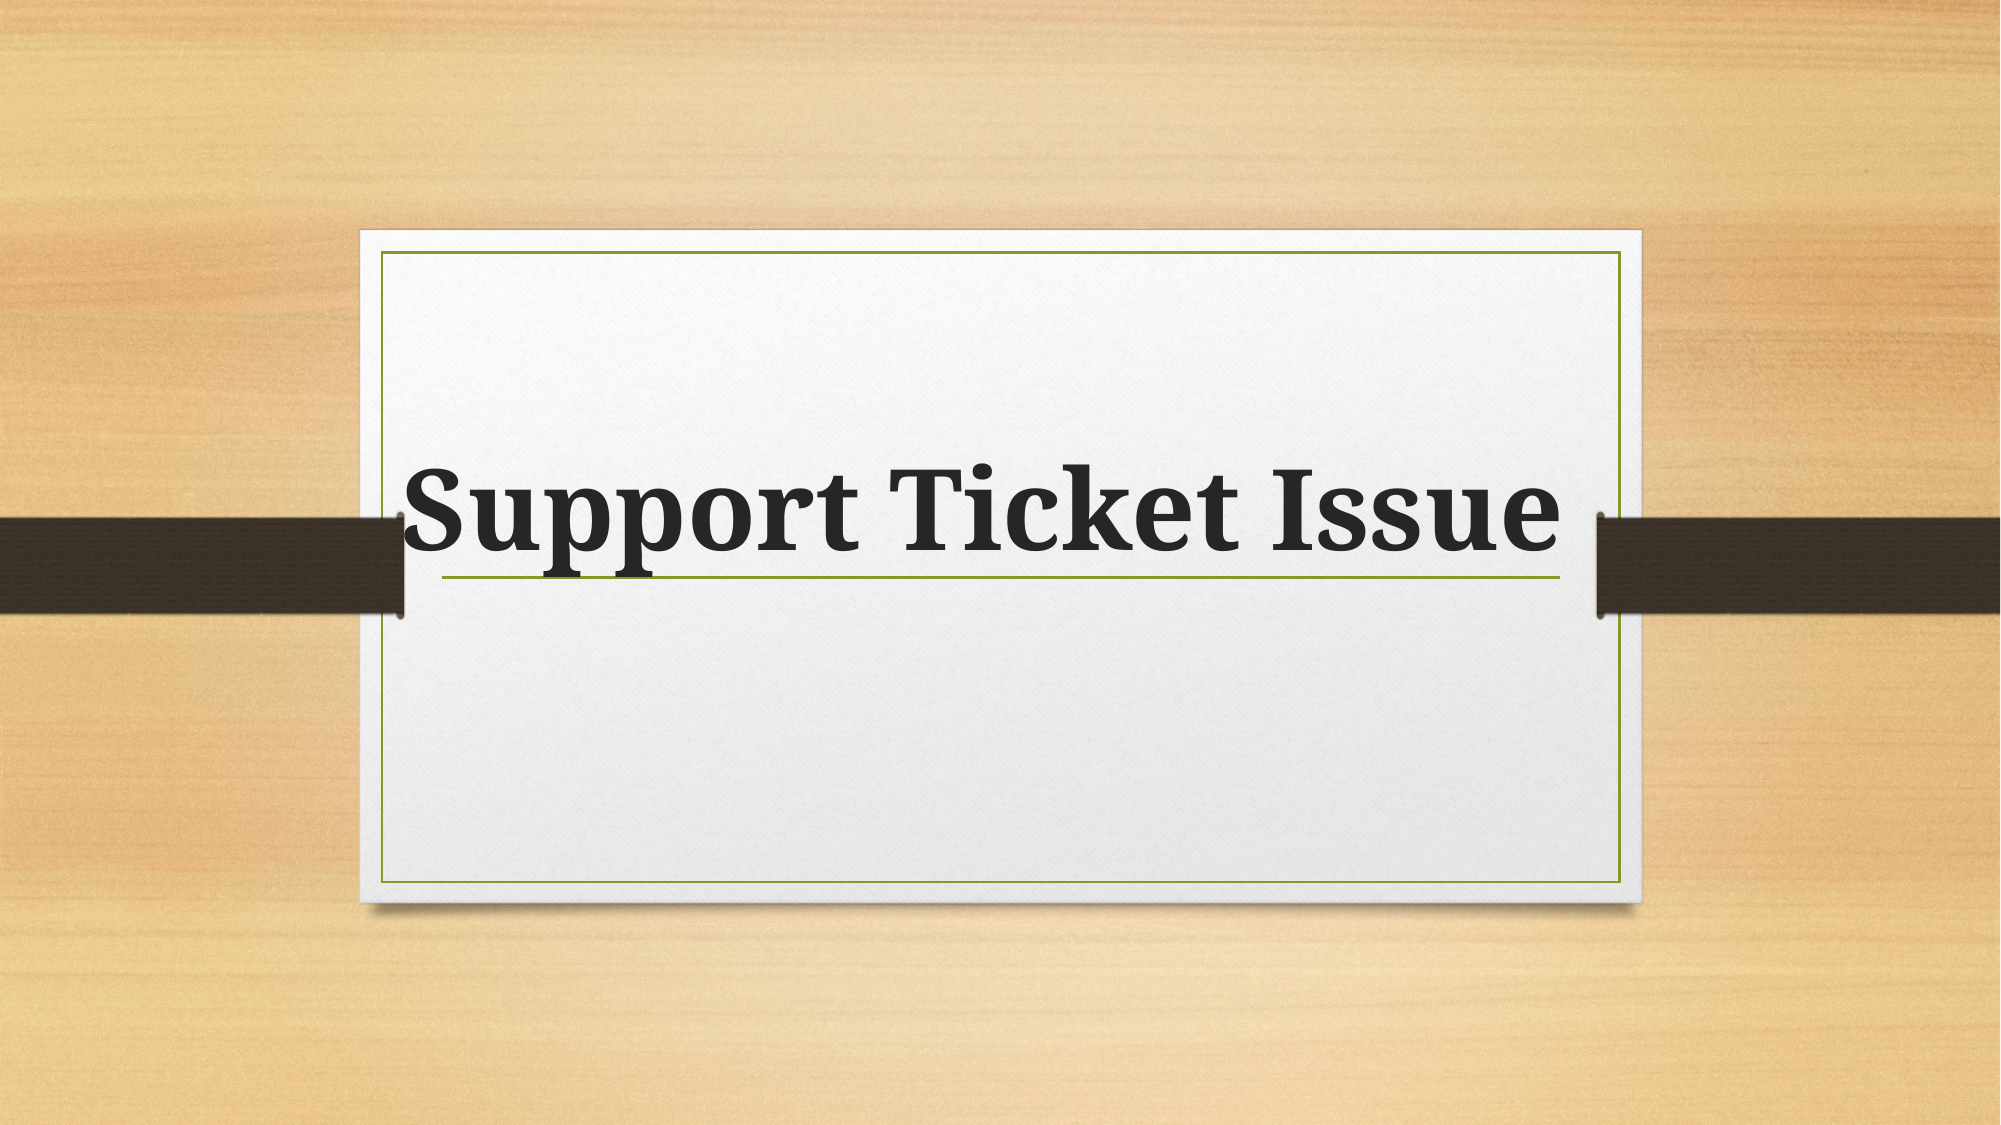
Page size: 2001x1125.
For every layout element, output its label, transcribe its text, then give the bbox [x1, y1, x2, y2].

picture [0, 0, 2001, 1125]
title Support Ticket Issue [233, 399, 1734, 581]
